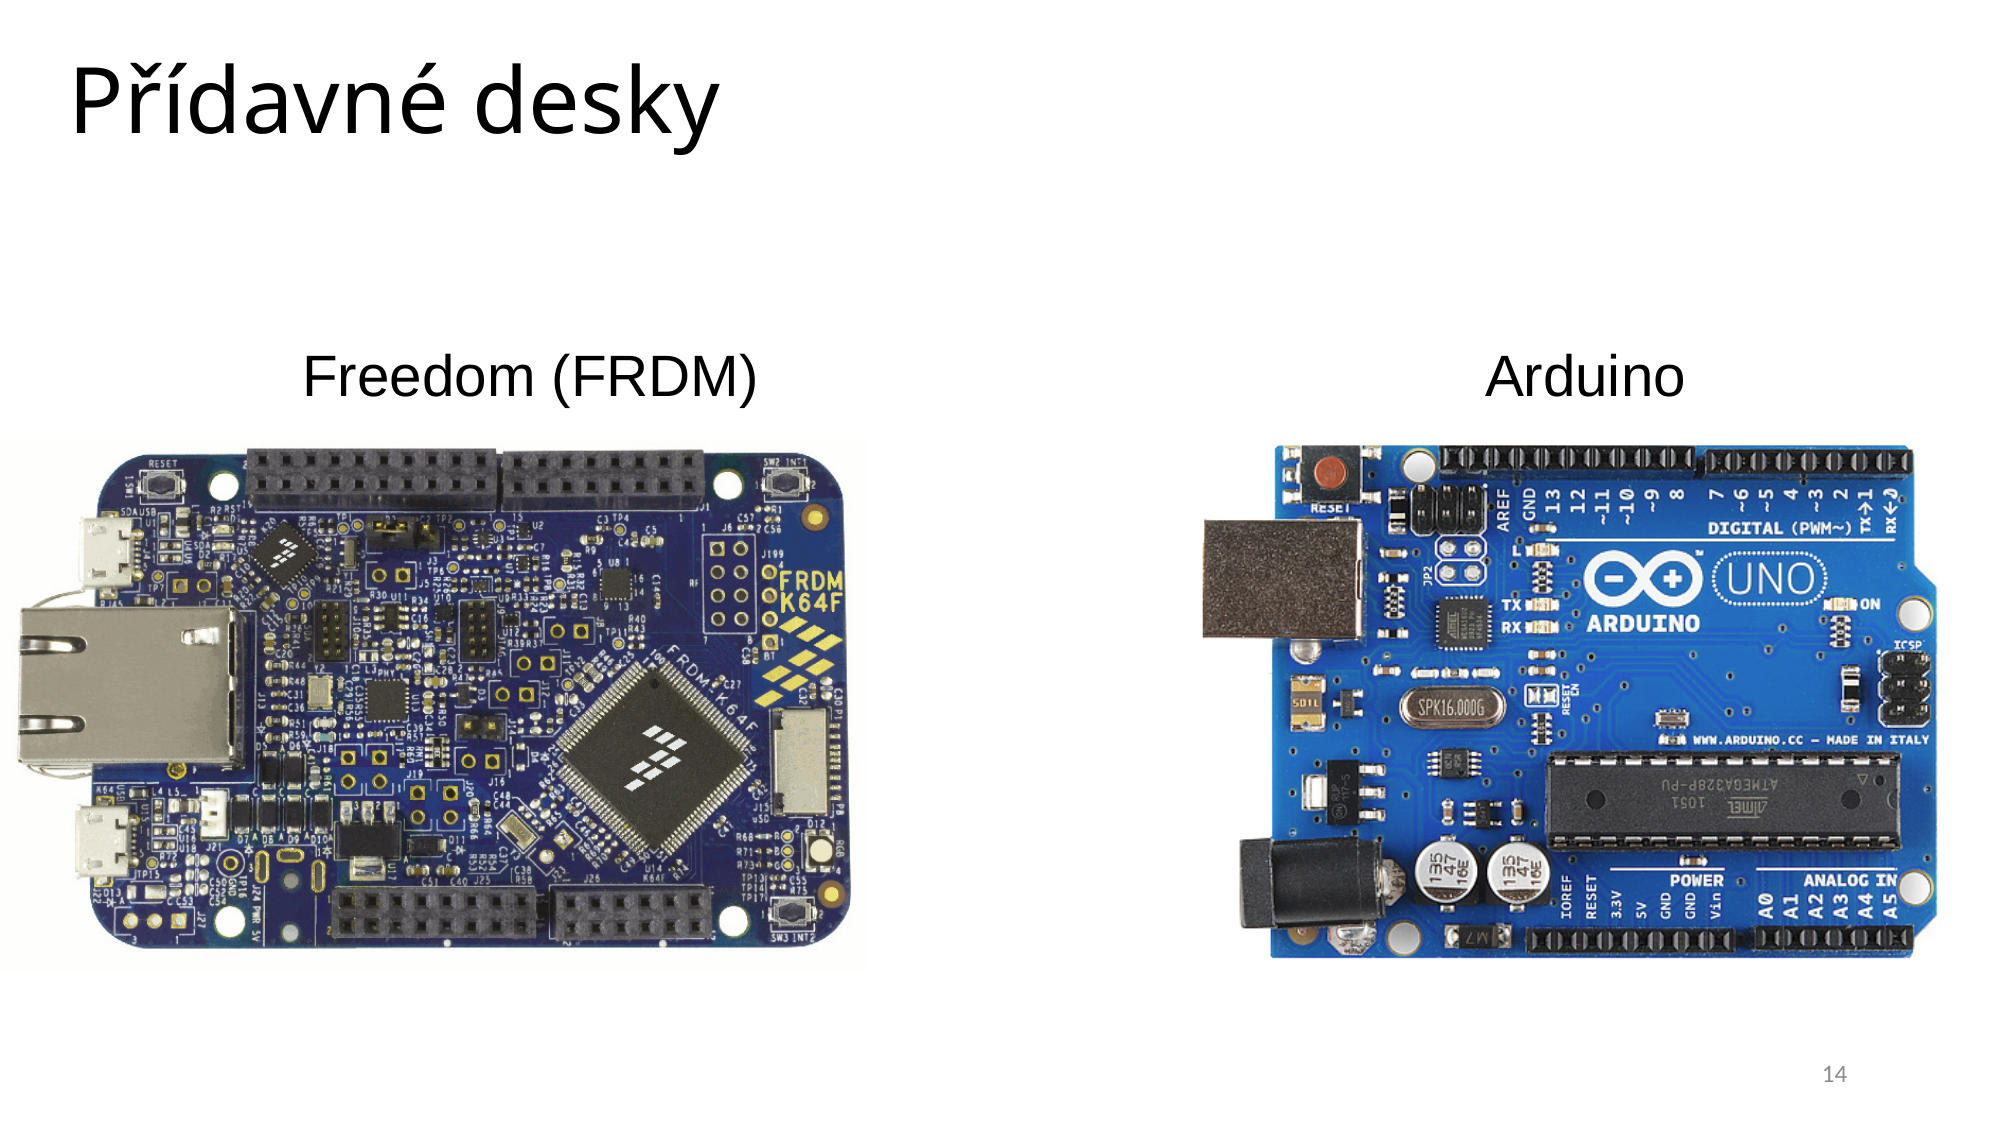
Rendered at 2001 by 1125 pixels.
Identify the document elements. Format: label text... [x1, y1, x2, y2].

title Přídavné desky [53, 0, 1779, 208]
slide_number 14 [1412, 1042, 1863, 1103]
picture [0, 439, 868, 972]
list Freedom (FRDM) Arduino [137, 247, 1863, 1014]
picture [1179, 423, 1957, 985]
